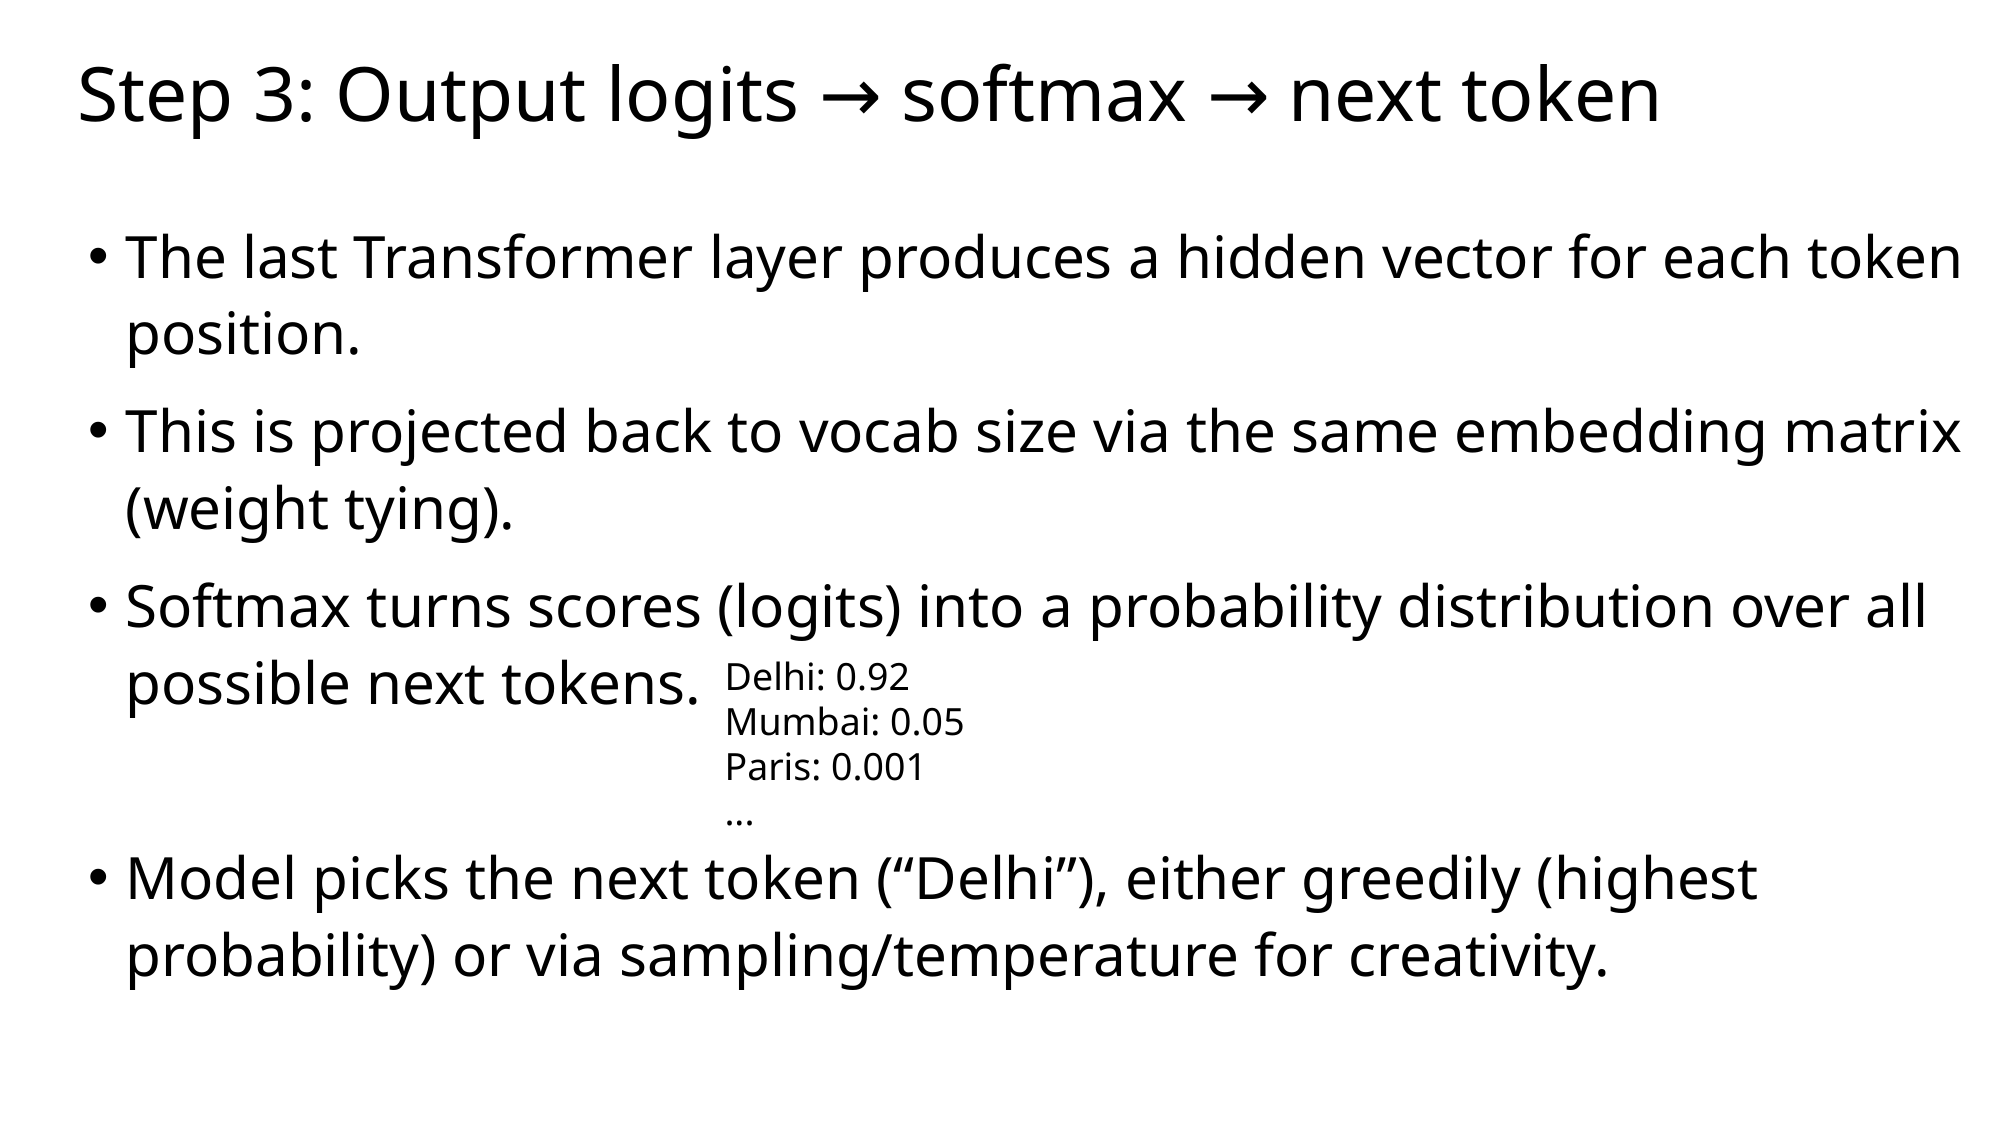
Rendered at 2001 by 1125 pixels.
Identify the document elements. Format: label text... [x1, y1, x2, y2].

text_box Step 3: Output logits → softmax → next token [62, 39, 1799, 144]
text_box Delhi: 0.92 Mumbai: 0.05 Paris: 0.001 ... [709, 645, 1710, 841]
list The last Transformer layer produces a hidden vector for each token position. This is projected back to vocab size via the same embedding matrix (weight tying). Softmax turns scores (logits) into a probability distribution over all possible next tokens. Model picks the next token (“Delhi”), either greedily (highest probability) or via sampling/temperature for creativity. [73, 205, 2000, 1086]
